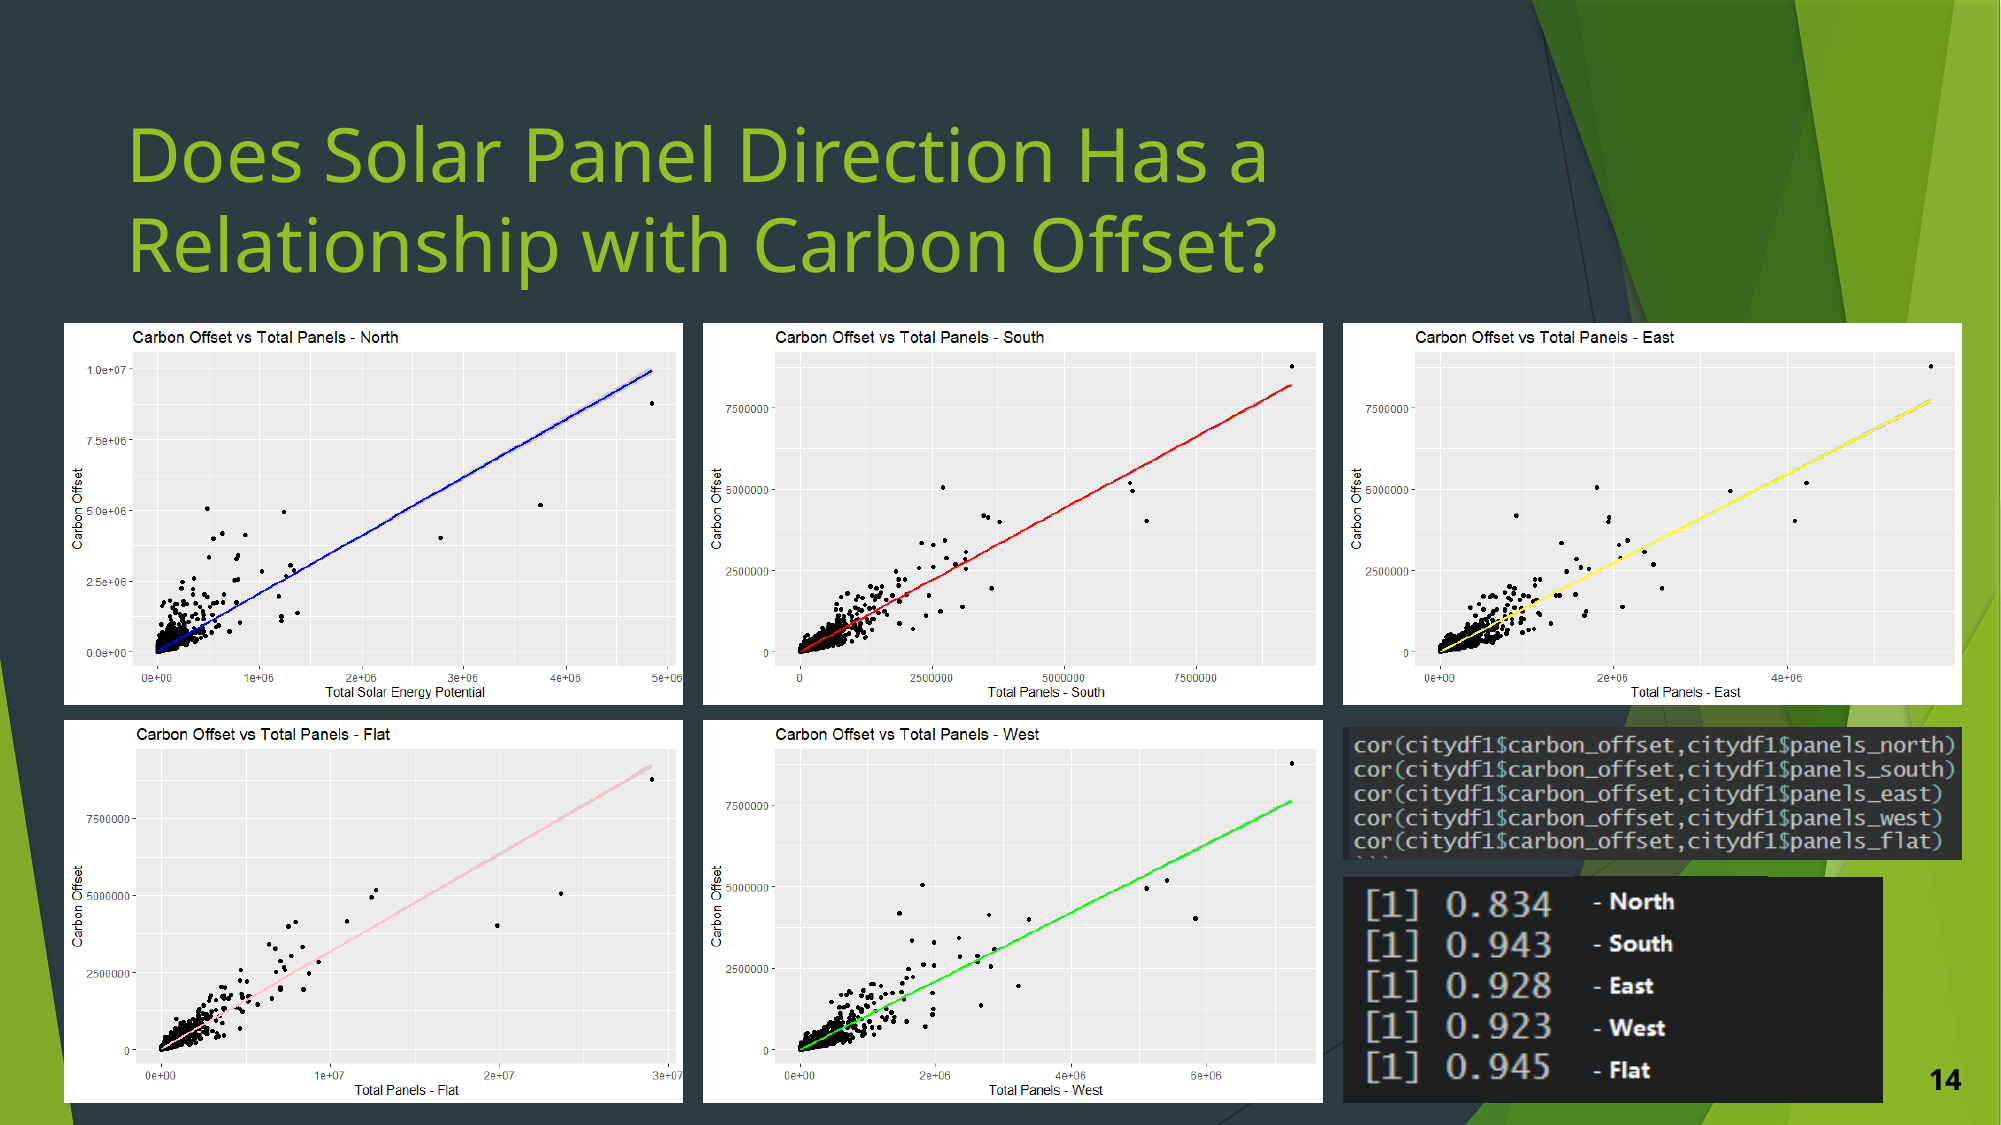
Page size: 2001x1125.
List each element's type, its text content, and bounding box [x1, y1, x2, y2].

picture [703, 322, 1323, 706]
slide_number 14 [1883, 1050, 1977, 1111]
picture [1342, 322, 1962, 706]
title Does Solar Panel Direction Has a Relationship with Carbon Offset? [111, 99, 1522, 317]
picture [63, 720, 684, 1103]
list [63, 322, 684, 706]
picture [1342, 726, 1962, 861]
picture [703, 720, 1323, 1103]
picture [1342, 875, 1883, 1103]
